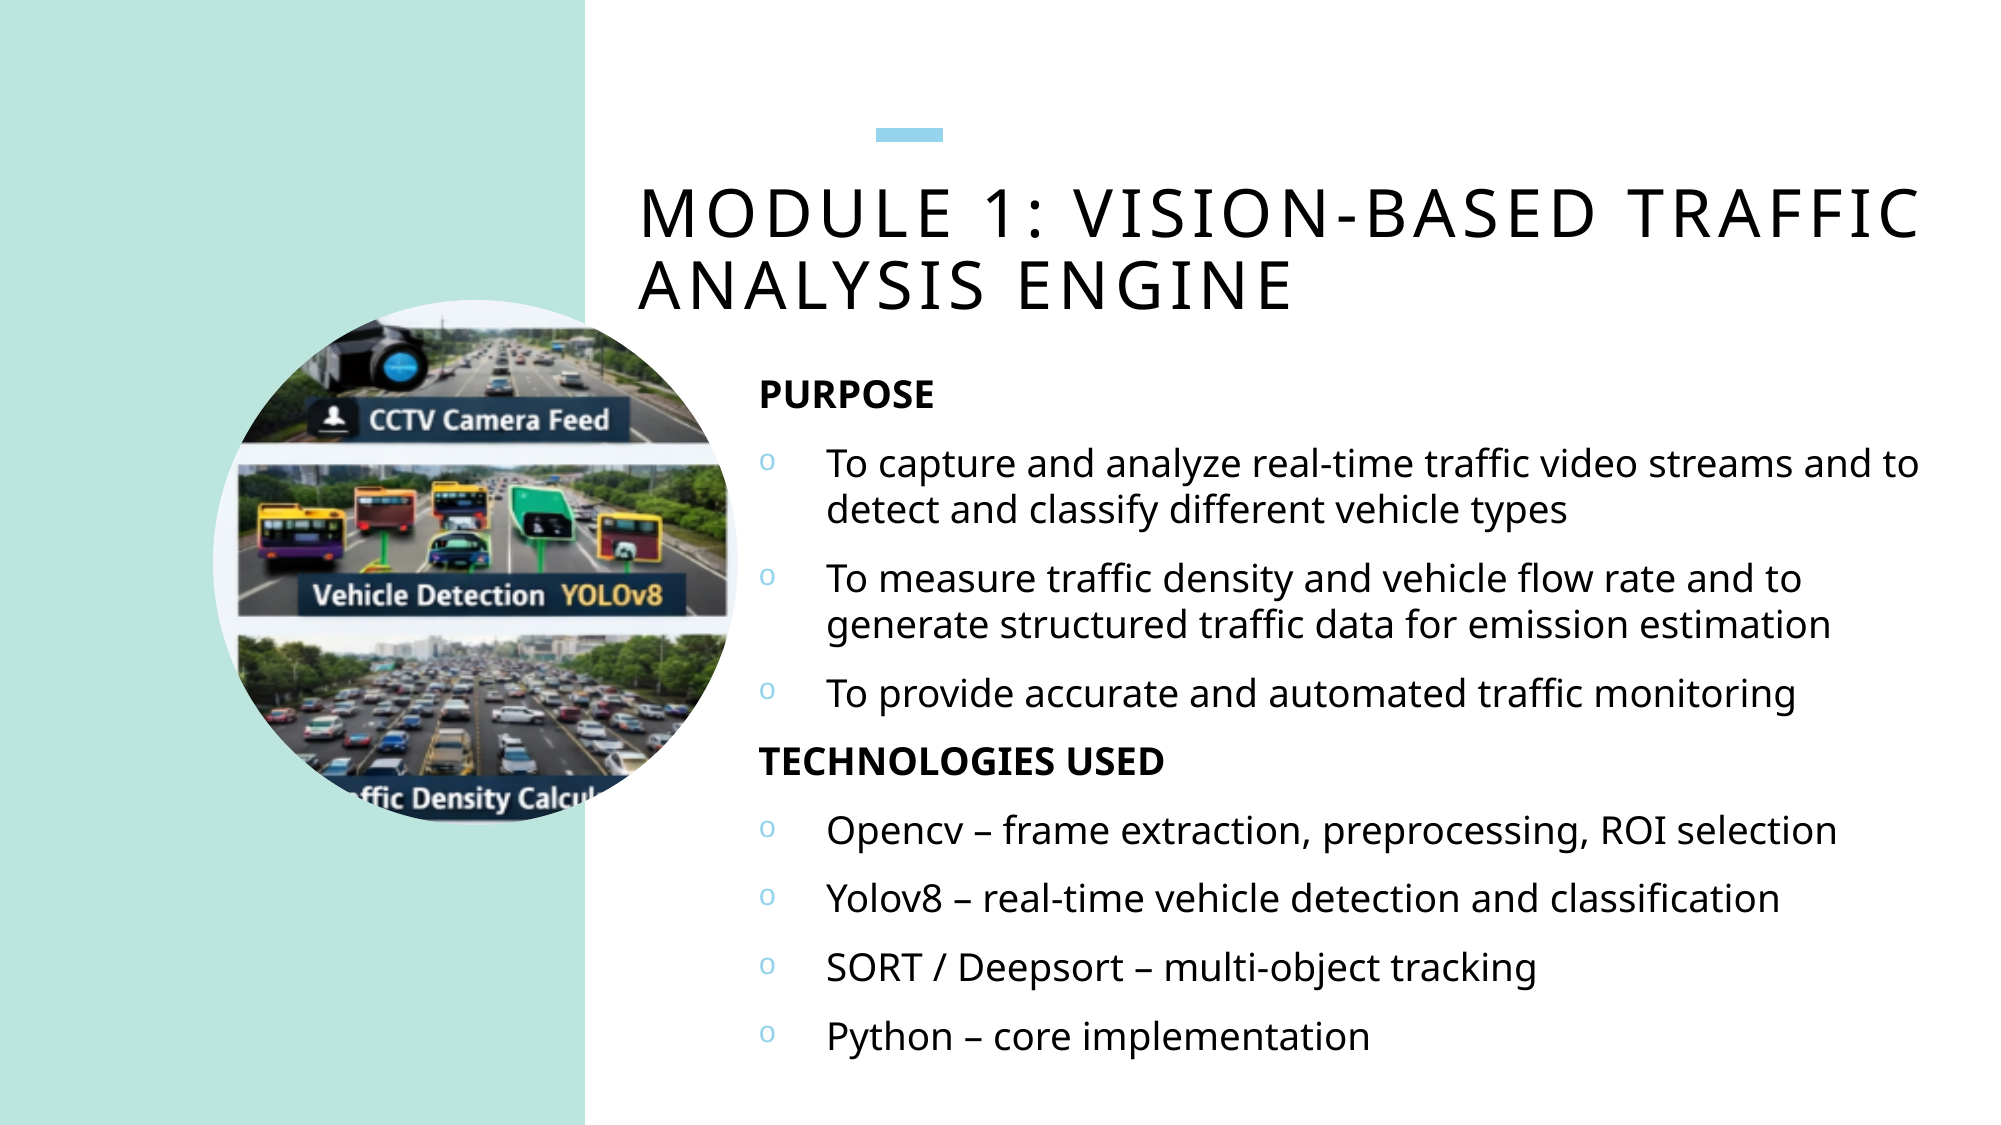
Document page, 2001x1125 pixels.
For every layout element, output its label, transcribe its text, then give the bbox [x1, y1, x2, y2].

list Purpose To capture and analyze real-time traffic video streams and to detect and classify different vehicle types To measure traffic density and vehicle flow rate and to generate structured traffic data for emission estimation To provide accurate and automated traffic monitoring Technologies Used Opencv – frame extraction, preprocessing, ROI selection Yolov8 – real-time vehicle detection and classification SORT / Deepsort – multi-object tracking Python – core implementation [758, 370, 1974, 1072]
title MODULE 1: Vision-Based Traffic Analysis Engine [639, 179, 1954, 480]
picture [212, 299, 738, 825]
